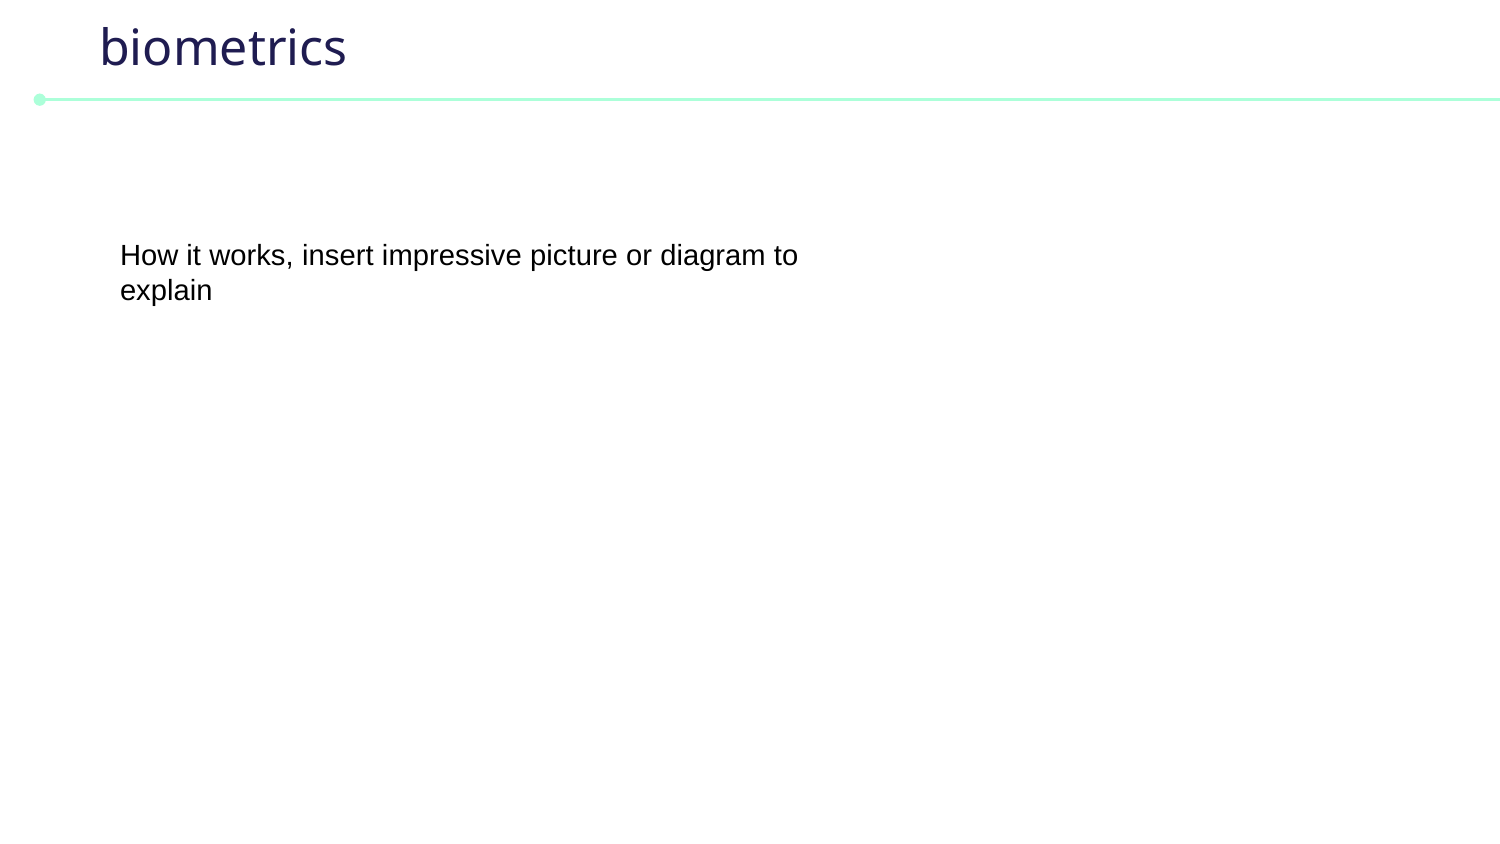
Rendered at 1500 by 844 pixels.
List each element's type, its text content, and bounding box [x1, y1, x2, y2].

title biometrics [84, 0, 1083, 89]
text_box How it works, insert impressive picture or diagram to explain [105, 228, 834, 314]
